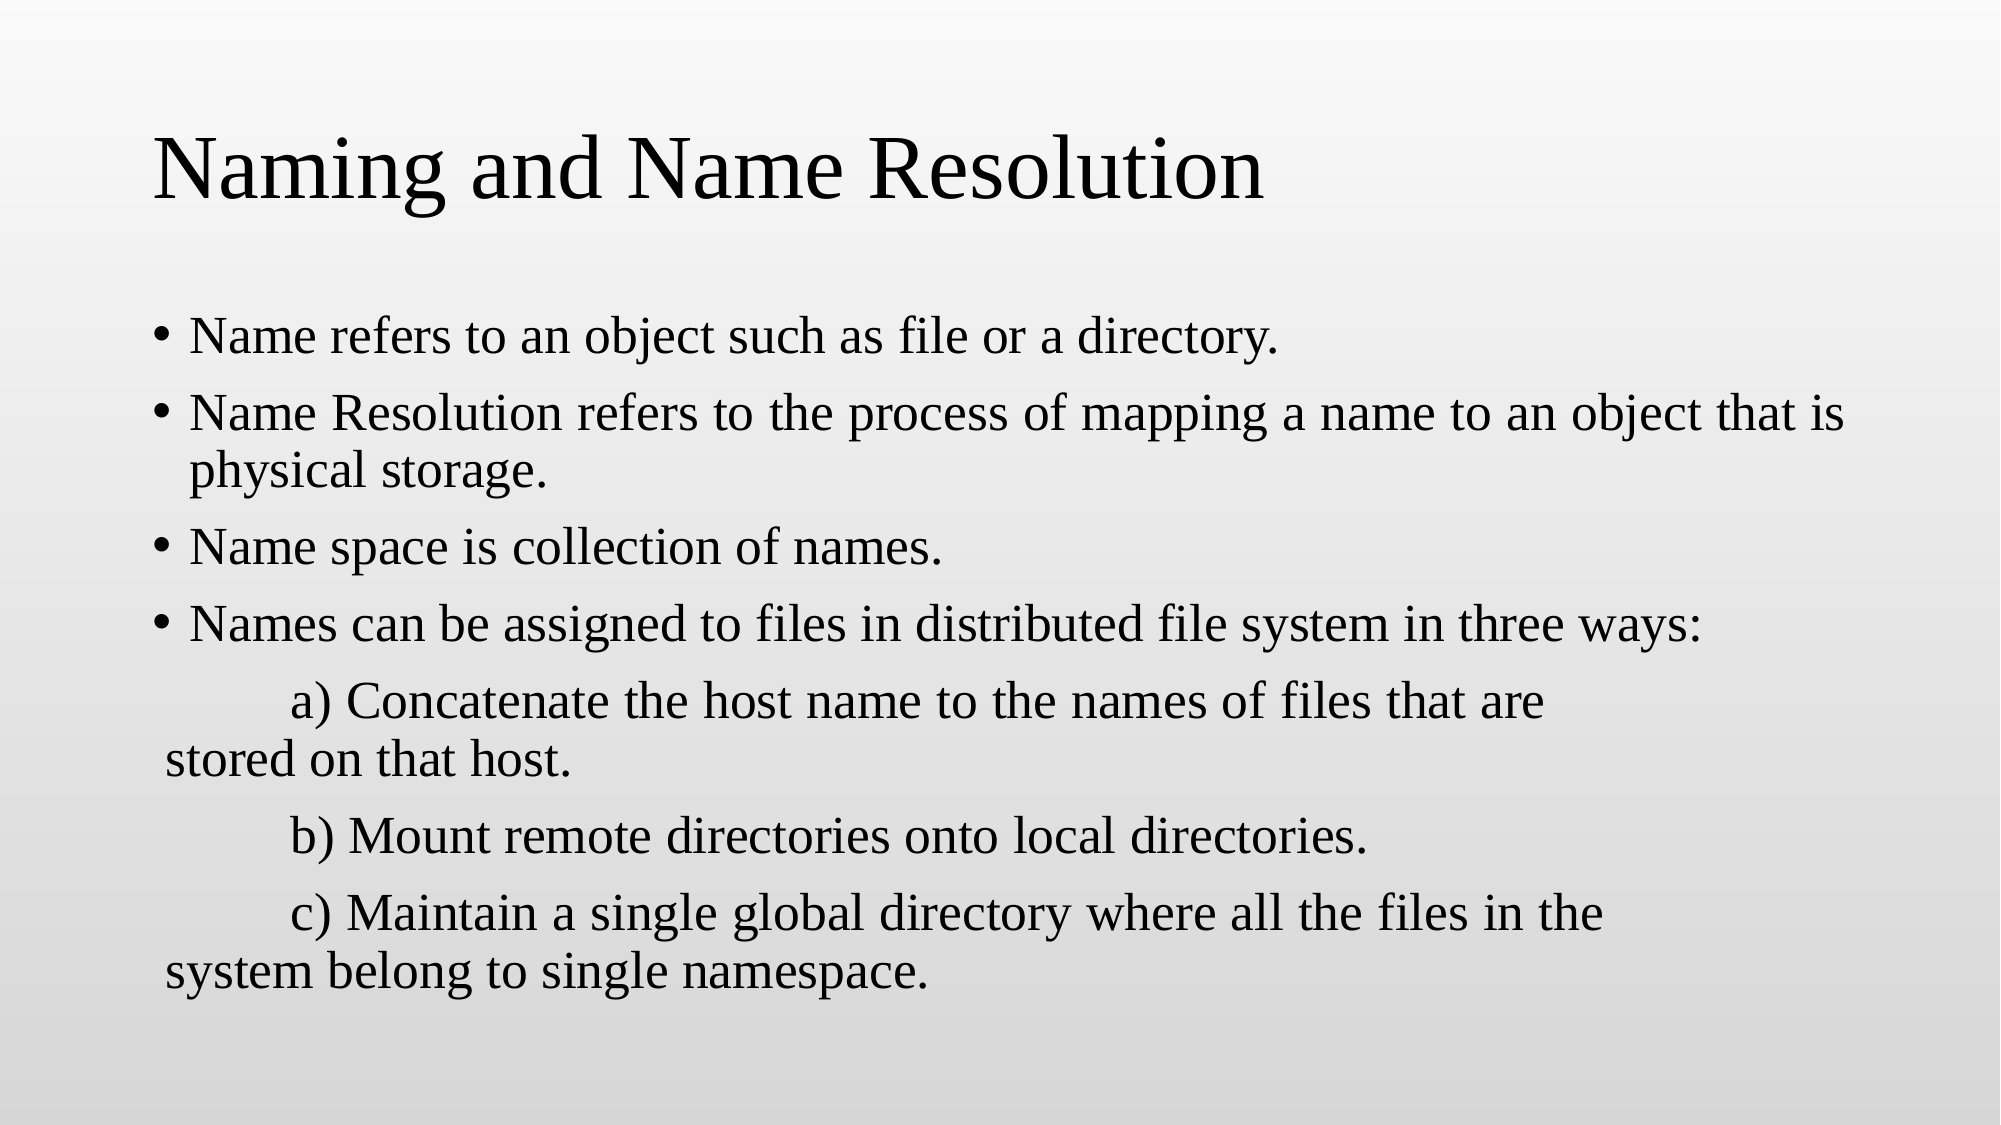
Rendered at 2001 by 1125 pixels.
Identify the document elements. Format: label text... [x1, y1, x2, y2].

list Name refers to an object such as file or a directory. Name Resolution refers to the process of mapping a name to an object that is physical storage. Name space is collection of names. Names can be assigned to files in distributed file system in three ways: a) Concatenate the host name to the names of files that are stored on that host. b) Mount remote directories onto local directories. c) Maintain a single global directory where all the files in the system belong to single namespace. [137, 299, 1863, 1014]
title Naming and Name Resolution [137, 59, 1863, 278]
